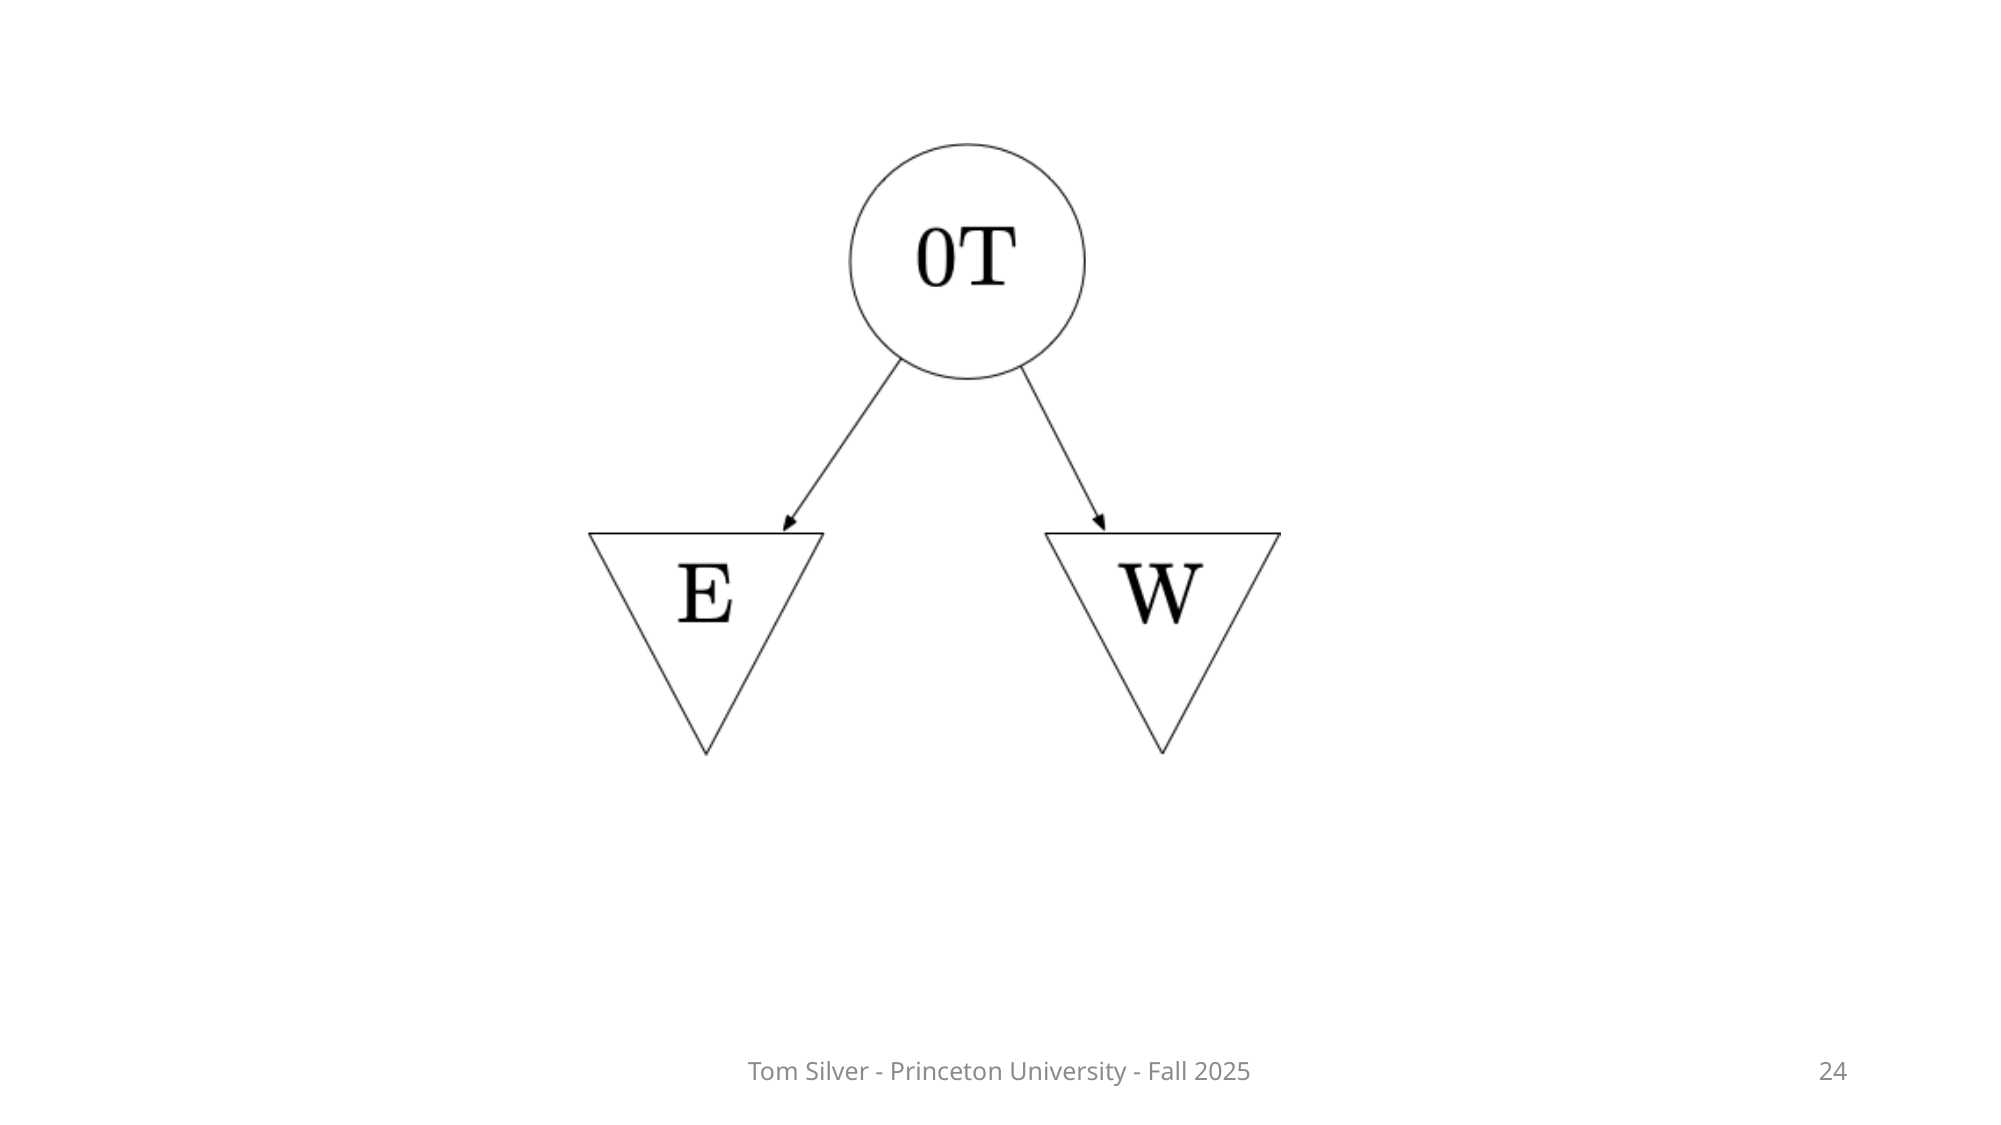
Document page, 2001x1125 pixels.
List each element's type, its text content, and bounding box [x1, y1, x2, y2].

footer Tom Silver - Princeton University - Fall 2025 [662, 1042, 1338, 1103]
picture [587, 143, 1281, 756]
slide_number 24 [1412, 1042, 1863, 1103]
